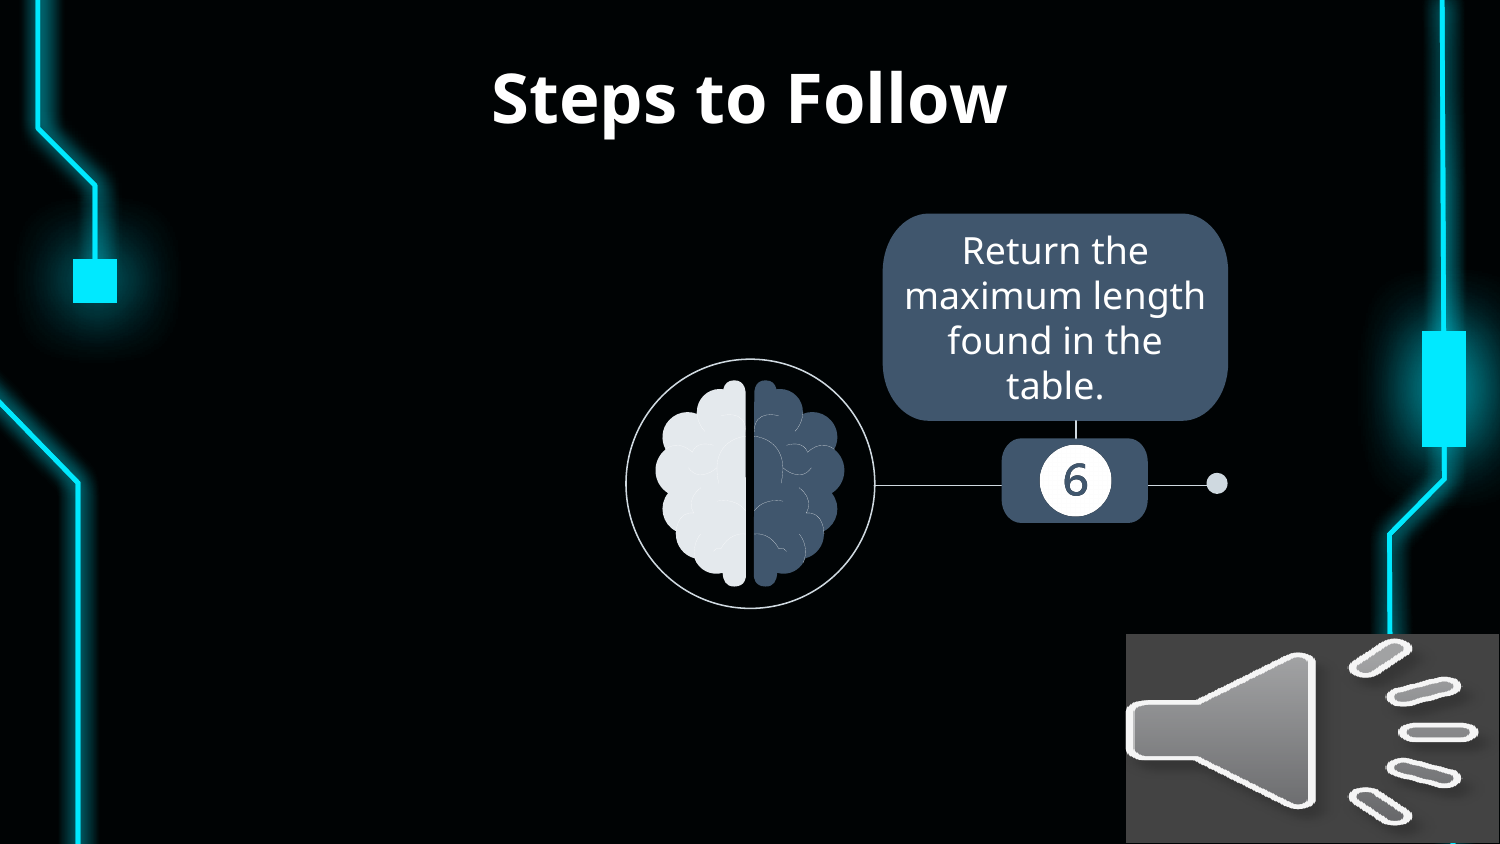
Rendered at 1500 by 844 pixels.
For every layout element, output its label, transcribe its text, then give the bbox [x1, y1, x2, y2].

picture [1030, 435, 1122, 526]
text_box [625, 358, 1228, 609]
picture [1124, 632, 1500, 844]
text_box Return the maximum length found in the table. [882, 213, 1229, 359]
title Steps to Follow [116, 39, 1383, 132]
